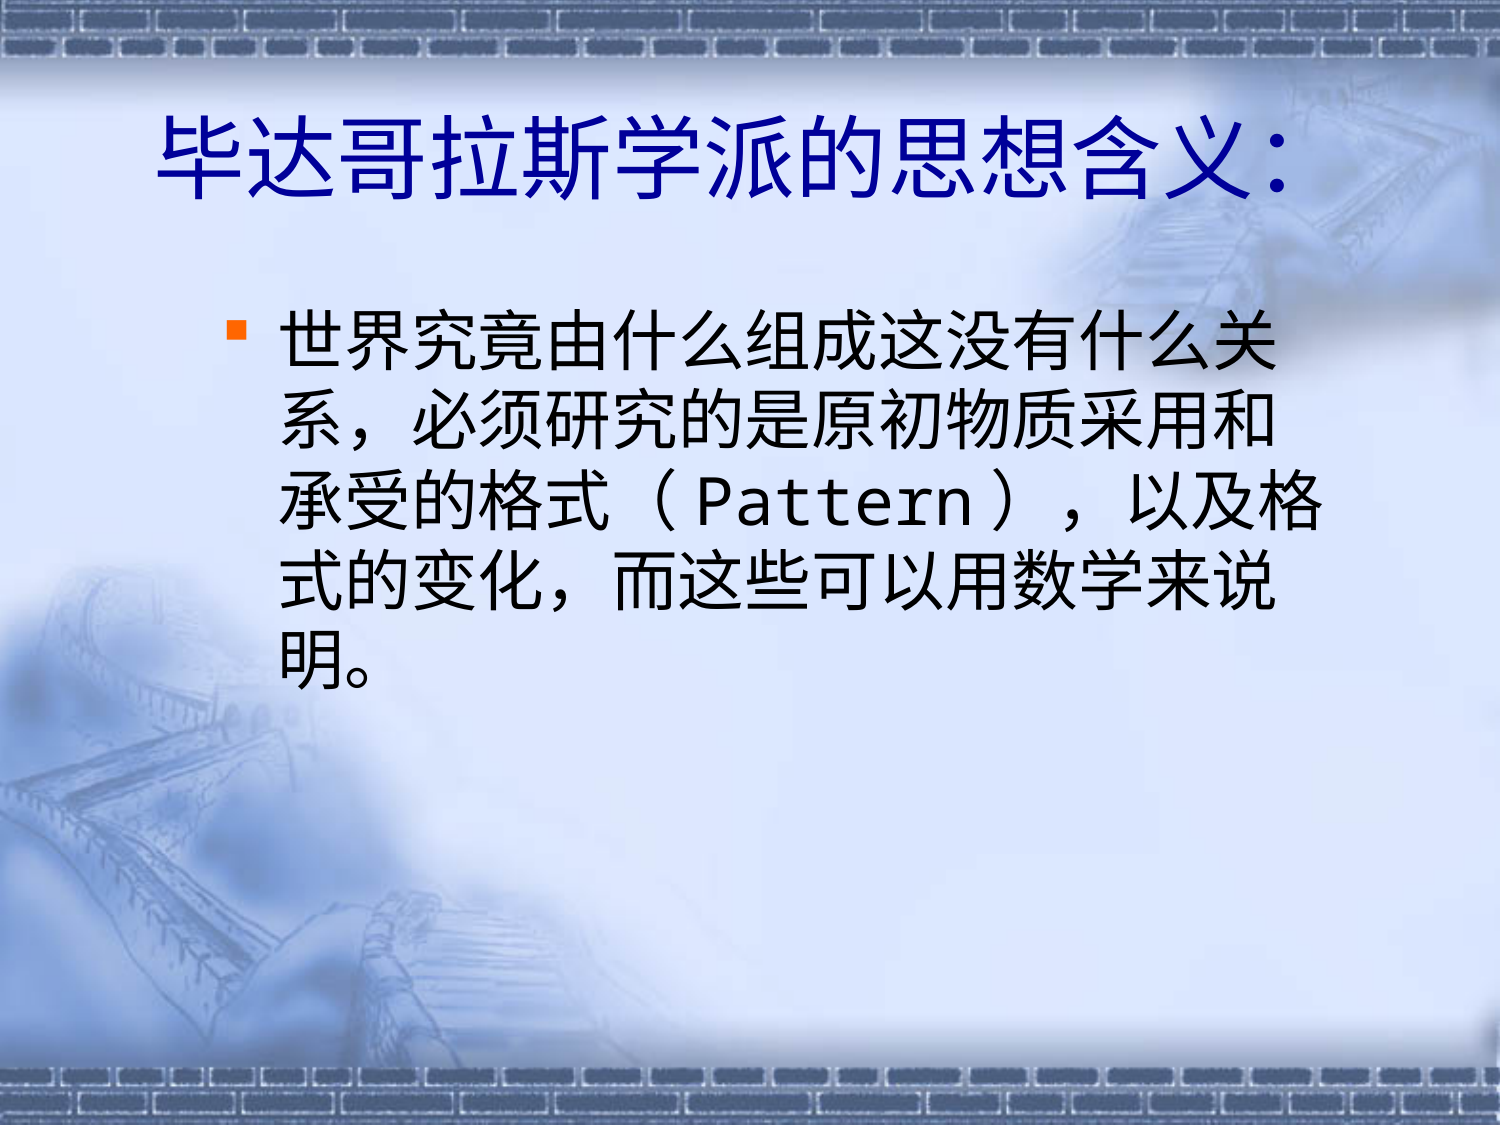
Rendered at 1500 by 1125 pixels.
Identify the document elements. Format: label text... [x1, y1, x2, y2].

list 世界究竟由什么组成这没有什么关系，必须研究的是原初物质采用和承受的格式（Pattern），以及格式的变化，而这些可以用数学来说明。 [206, 290, 1353, 764]
title 毕达哥拉斯学派的思想含义： [49, 62, 1451, 250]
picture [0, 0, 1500, 1125]
